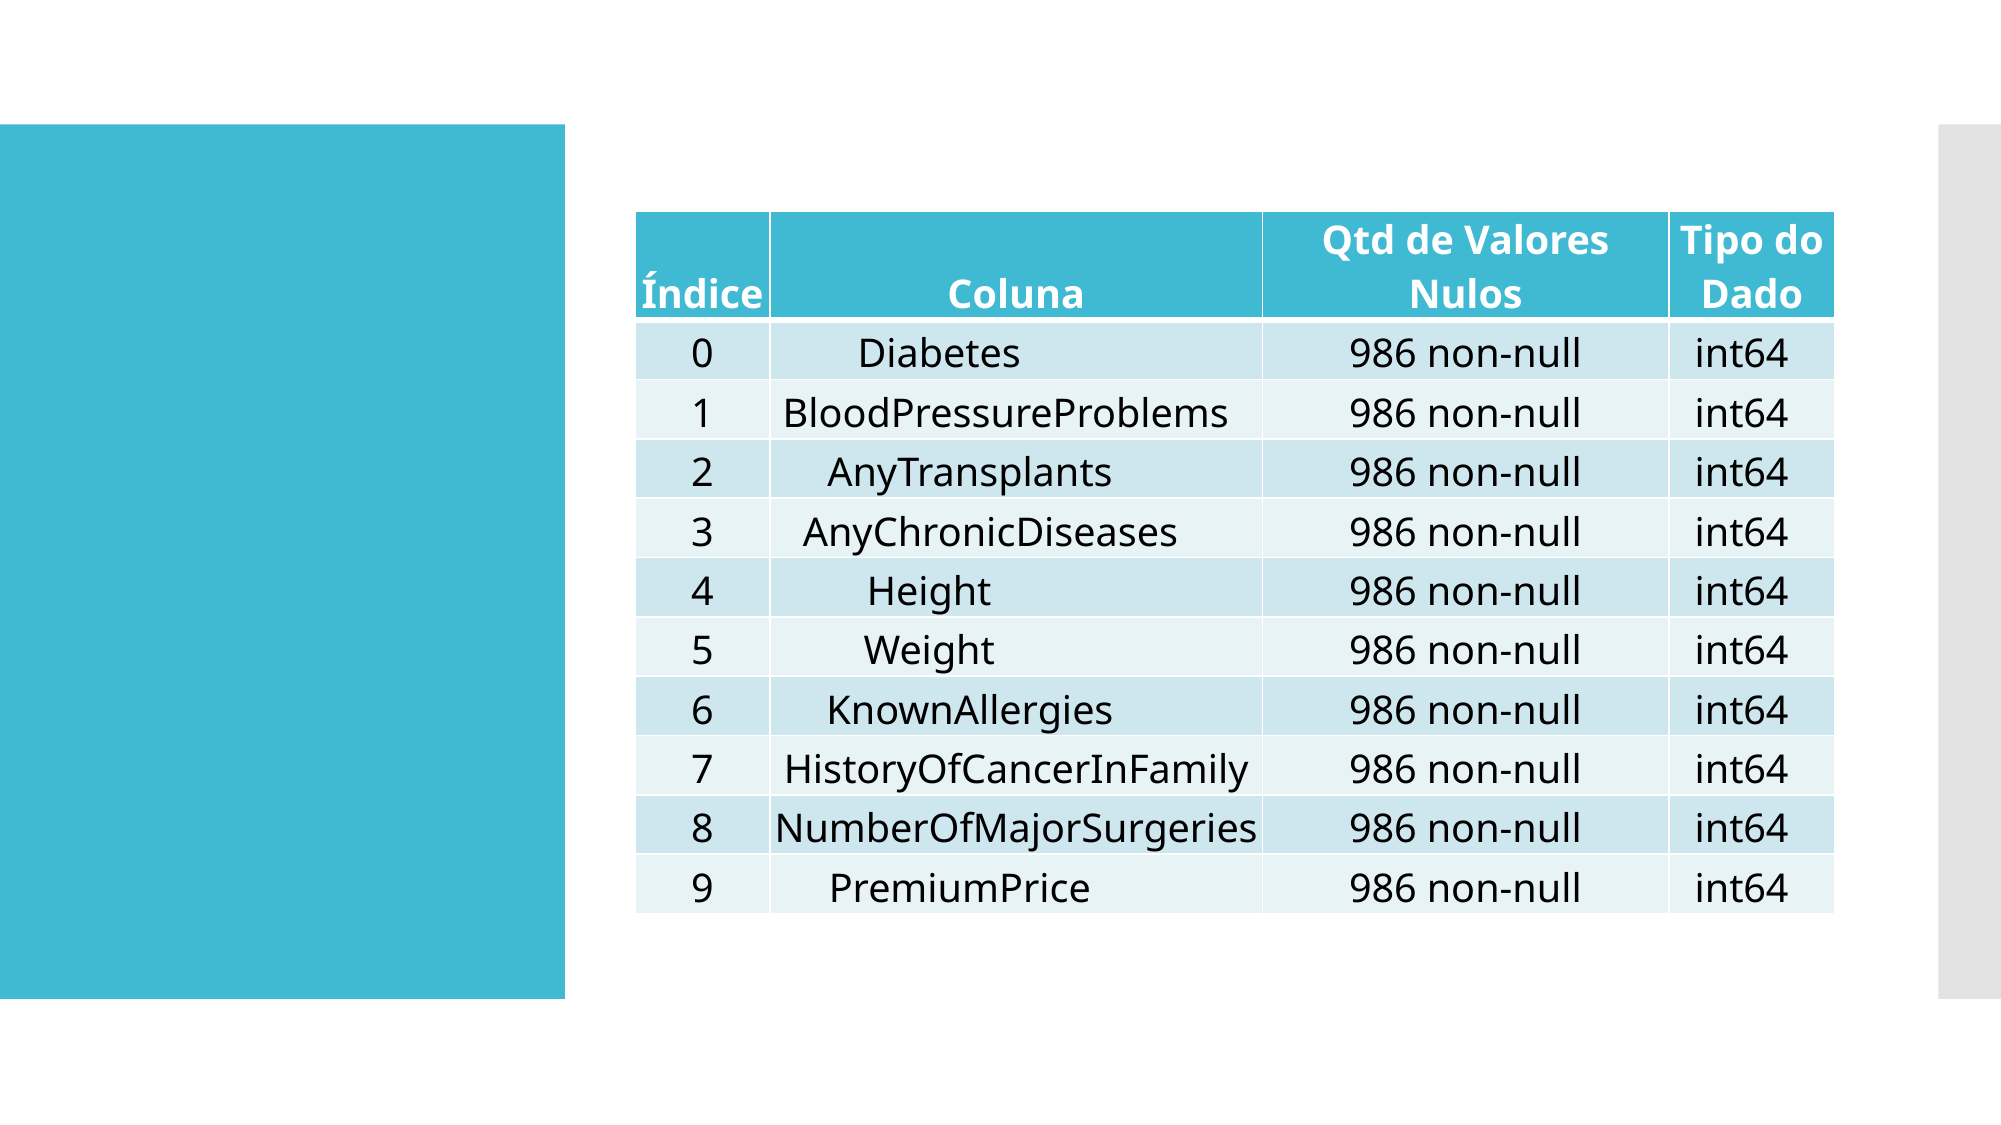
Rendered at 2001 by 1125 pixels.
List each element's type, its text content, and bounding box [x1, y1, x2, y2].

table_cell 986 non-null [1263, 499, 1668, 557]
table_header Índice [636, 212, 769, 317]
table_cell HistoryOfCancerInFamily [771, 736, 1262, 794]
table_cell KnownAllergies [771, 677, 1262, 735]
table_cell int64 [1670, 618, 1834, 675]
table_cell 986 non-null [1263, 618, 1668, 675]
table_cell 986 non-null [1263, 855, 1668, 913]
table_cell 986 non-null [1263, 323, 1668, 379]
table_cell 8 [636, 796, 769, 853]
table_cell 986 non-null [1263, 796, 1668, 853]
table_header Qtd de Valores Nulos [1263, 212, 1668, 317]
table_cell 5 [636, 618, 769, 675]
table_cell int64 [1670, 558, 1834, 616]
table_cell AnyTransplants [771, 440, 1262, 497]
table_cell BloodPressureProblems [771, 380, 1262, 438]
table_cell Height [771, 558, 1262, 616]
table_cell int64 [1670, 677, 1834, 735]
table_header Coluna [771, 212, 1262, 317]
table_cell 6 [636, 677, 769, 735]
table_cell int64 [1670, 796, 1834, 853]
table_cell AnyChronicDiseases [771, 499, 1262, 557]
table_cell 2 [636, 440, 769, 497]
table_cell 1 [636, 380, 769, 438]
table_cell 986 non-null [1263, 677, 1668, 735]
table_cell Diabetes [771, 323, 1262, 379]
table_cell 4 [636, 558, 769, 616]
table_cell Weight [771, 618, 1262, 675]
table_cell 0 [636, 323, 769, 379]
table_cell int64 [1670, 855, 1834, 913]
table_cell int64 [1670, 440, 1834, 497]
table_cell int64 [1670, 499, 1834, 557]
table_cell PremiumPrice [771, 855, 1262, 913]
table_cell int64 [1670, 380, 1834, 438]
table_cell 3 [636, 499, 769, 557]
table_cell 986 non-null [1263, 736, 1668, 794]
table_cell 986 non-null [1263, 380, 1668, 438]
table_cell int64 [1670, 736, 1834, 794]
table_cell int64 [1670, 323, 1834, 379]
table_cell 986 non-null [1263, 558, 1668, 616]
table_cell NumberOfMajorSurgeries [771, 796, 1262, 853]
table_cell 7 [636, 736, 769, 794]
table_cell 9 [636, 855, 769, 913]
table_header Tipo do Dado [1670, 212, 1834, 317]
table_cell 986 non-null [1263, 440, 1668, 497]
